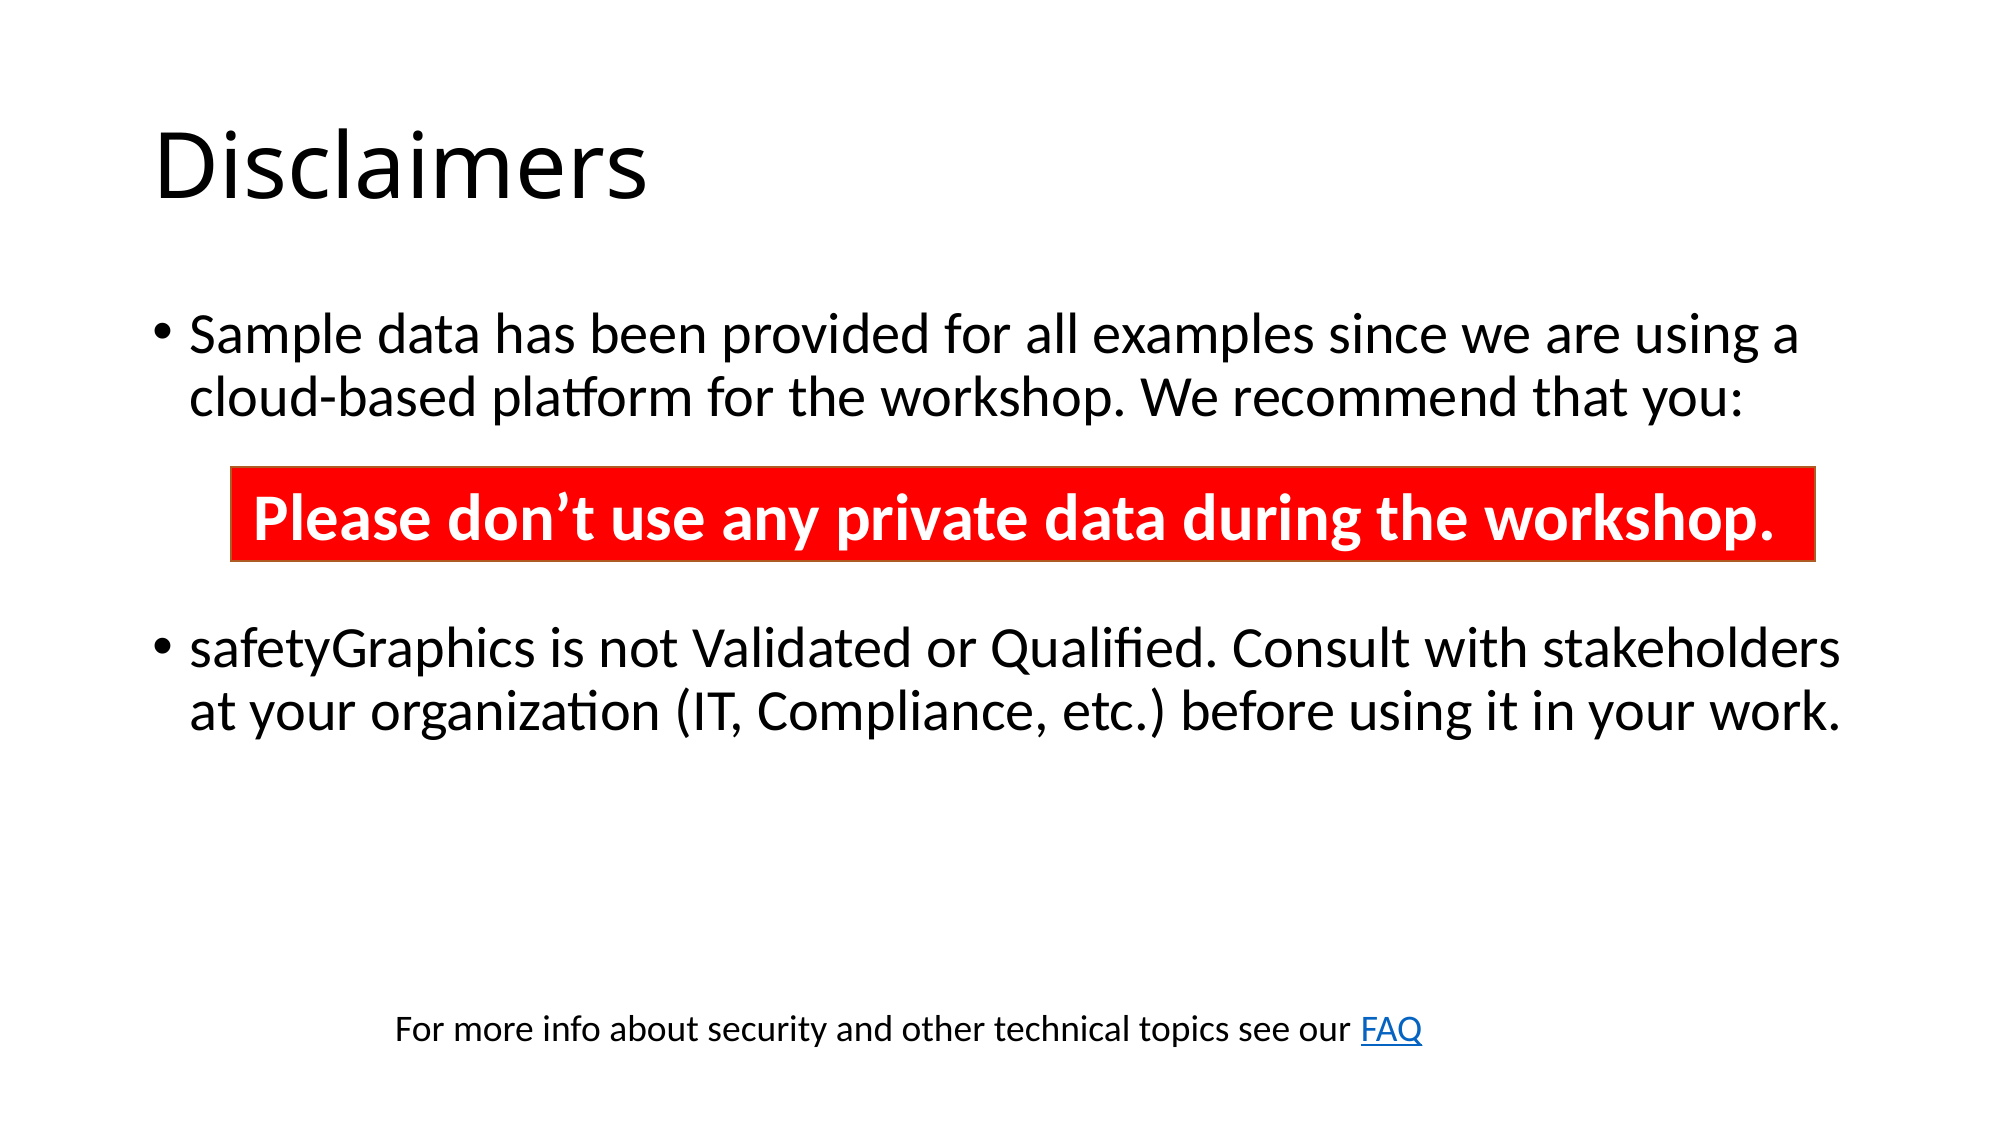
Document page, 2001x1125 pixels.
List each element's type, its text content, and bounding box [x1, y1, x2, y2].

text_box Please don’t use any private data during the workshop. [230, 466, 1816, 562]
text_box For more info about security and other technical topics see our FAQ [379, 996, 1620, 1057]
title Disclaimers [137, 59, 1863, 278]
list Sample data has been provided for all examples since we are using a cloud-based platform for the workshop. We recommend that you: safetyGraphics is not Validated or Qualified. Consult with stakeholders at your organization (IT, Compliance, etc.) before using it in your work. [137, 295, 1863, 1010]
